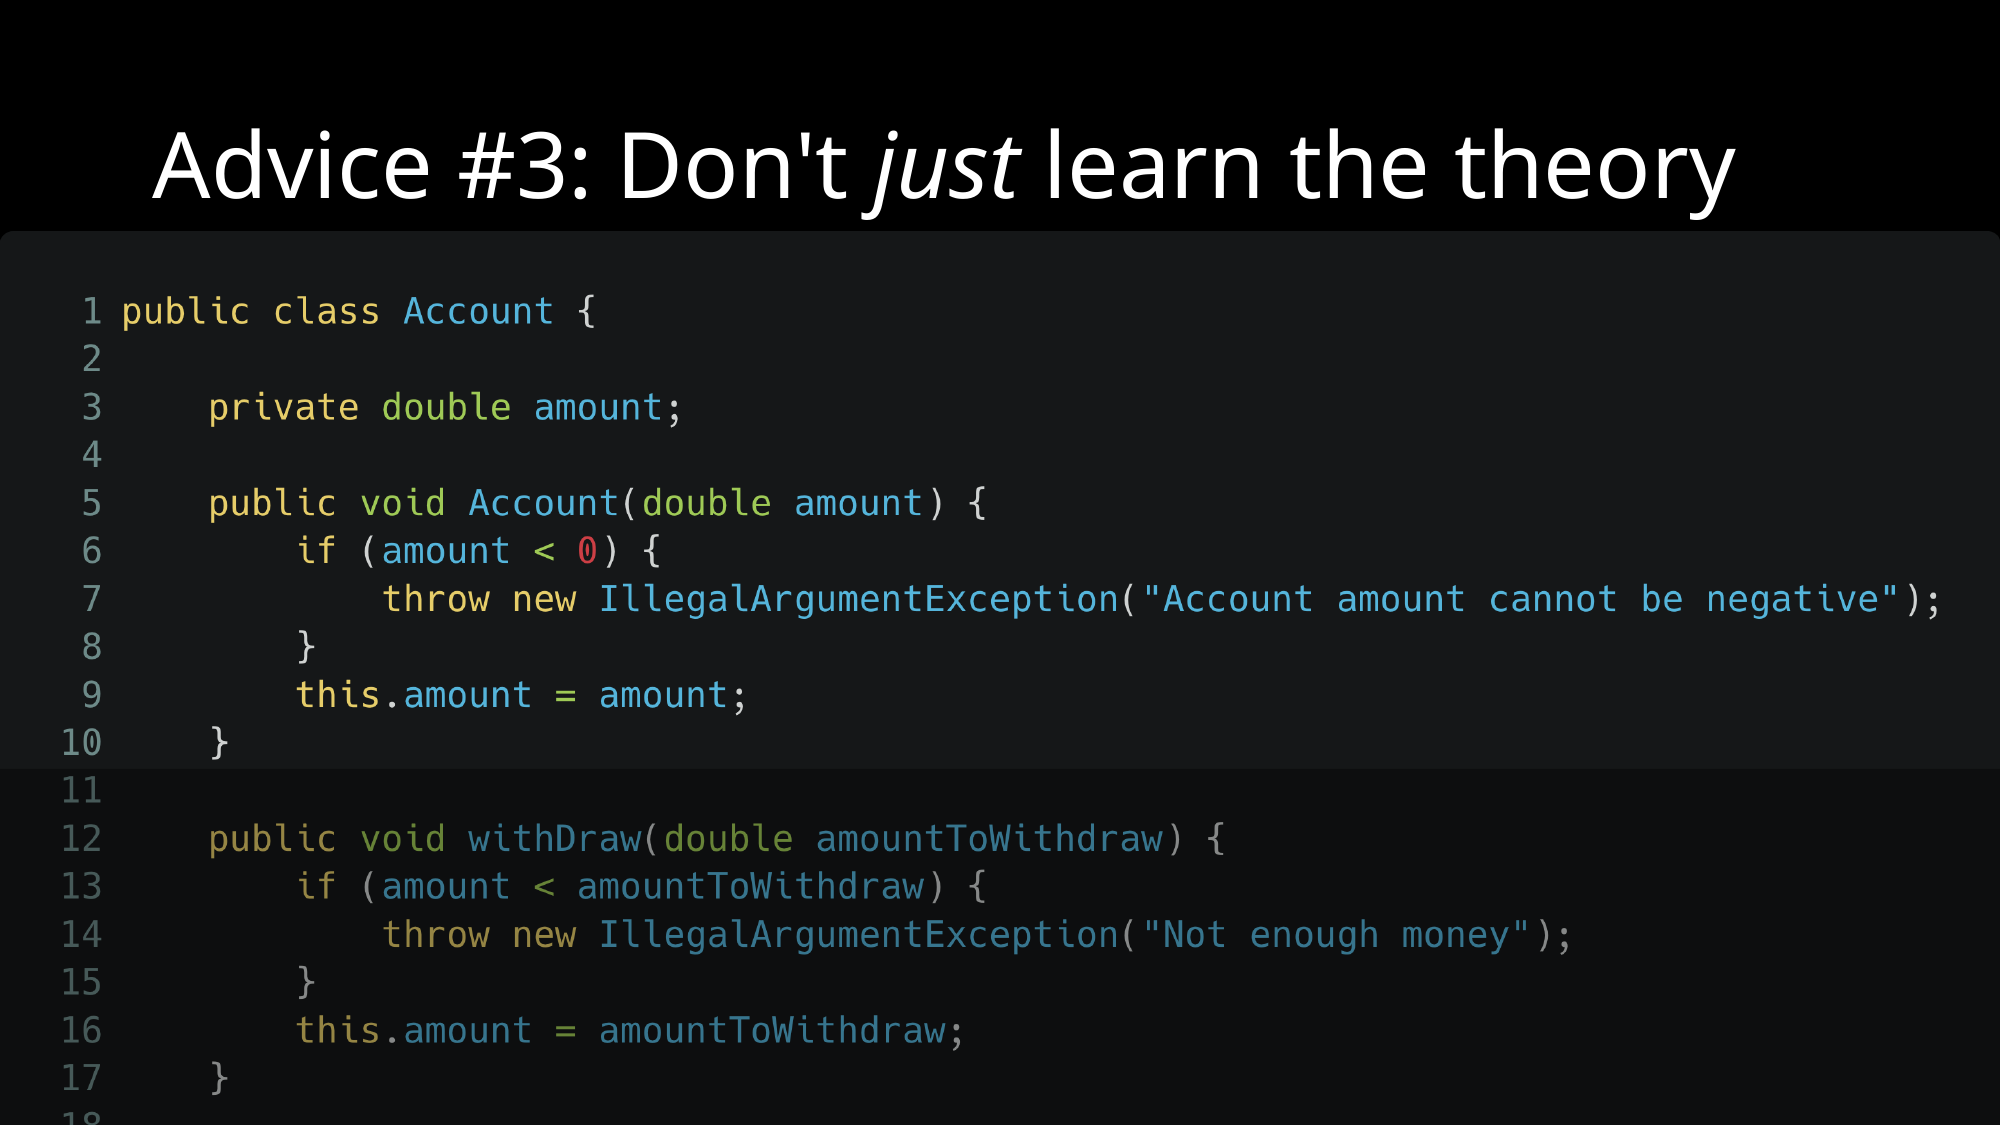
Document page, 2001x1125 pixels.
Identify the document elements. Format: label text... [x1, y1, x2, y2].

title Advice #3: Don't just learn the theory [137, 59, 1863, 231]
picture [0, 231, 2000, 1125]
